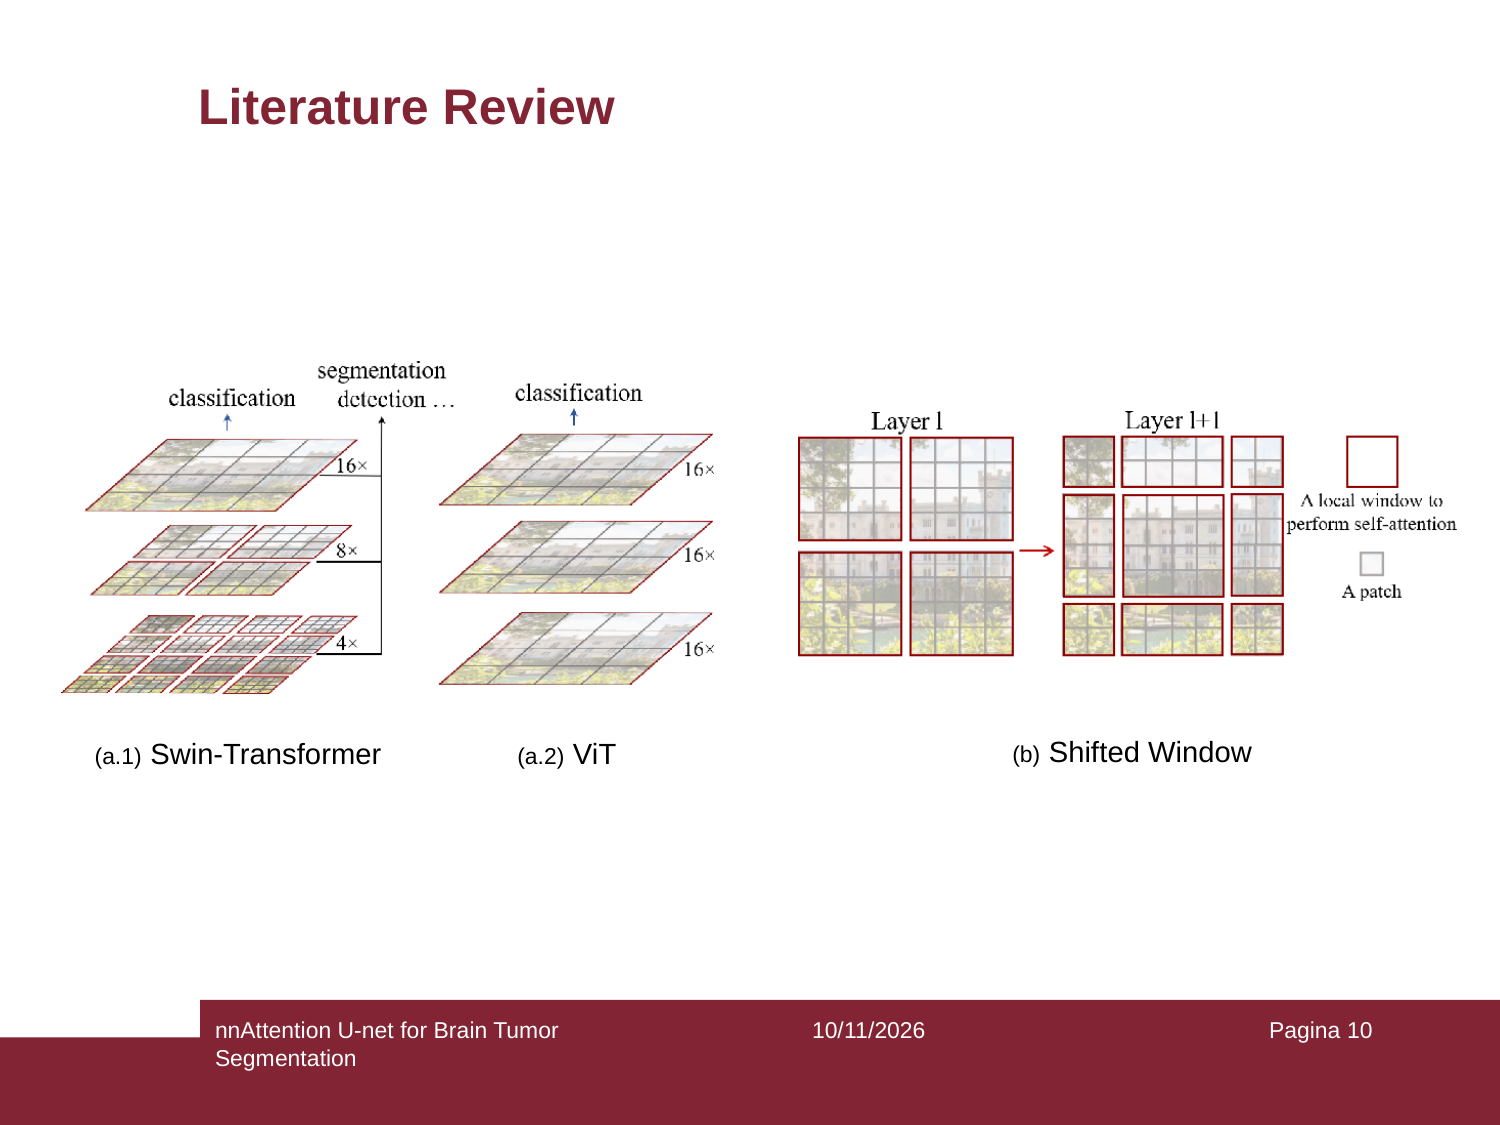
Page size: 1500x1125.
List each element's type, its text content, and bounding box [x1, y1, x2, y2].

title Literature Review [183, 67, 1400, 150]
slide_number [712, 1008, 1025, 1084]
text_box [53, 361, 715, 779]
slide_number Pagina 10 [1074, 1008, 1388, 1084]
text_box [797, 411, 1468, 777]
footer nnAttention U-net for Brain Tumor Segmentation [200, 1008, 675, 1084]
